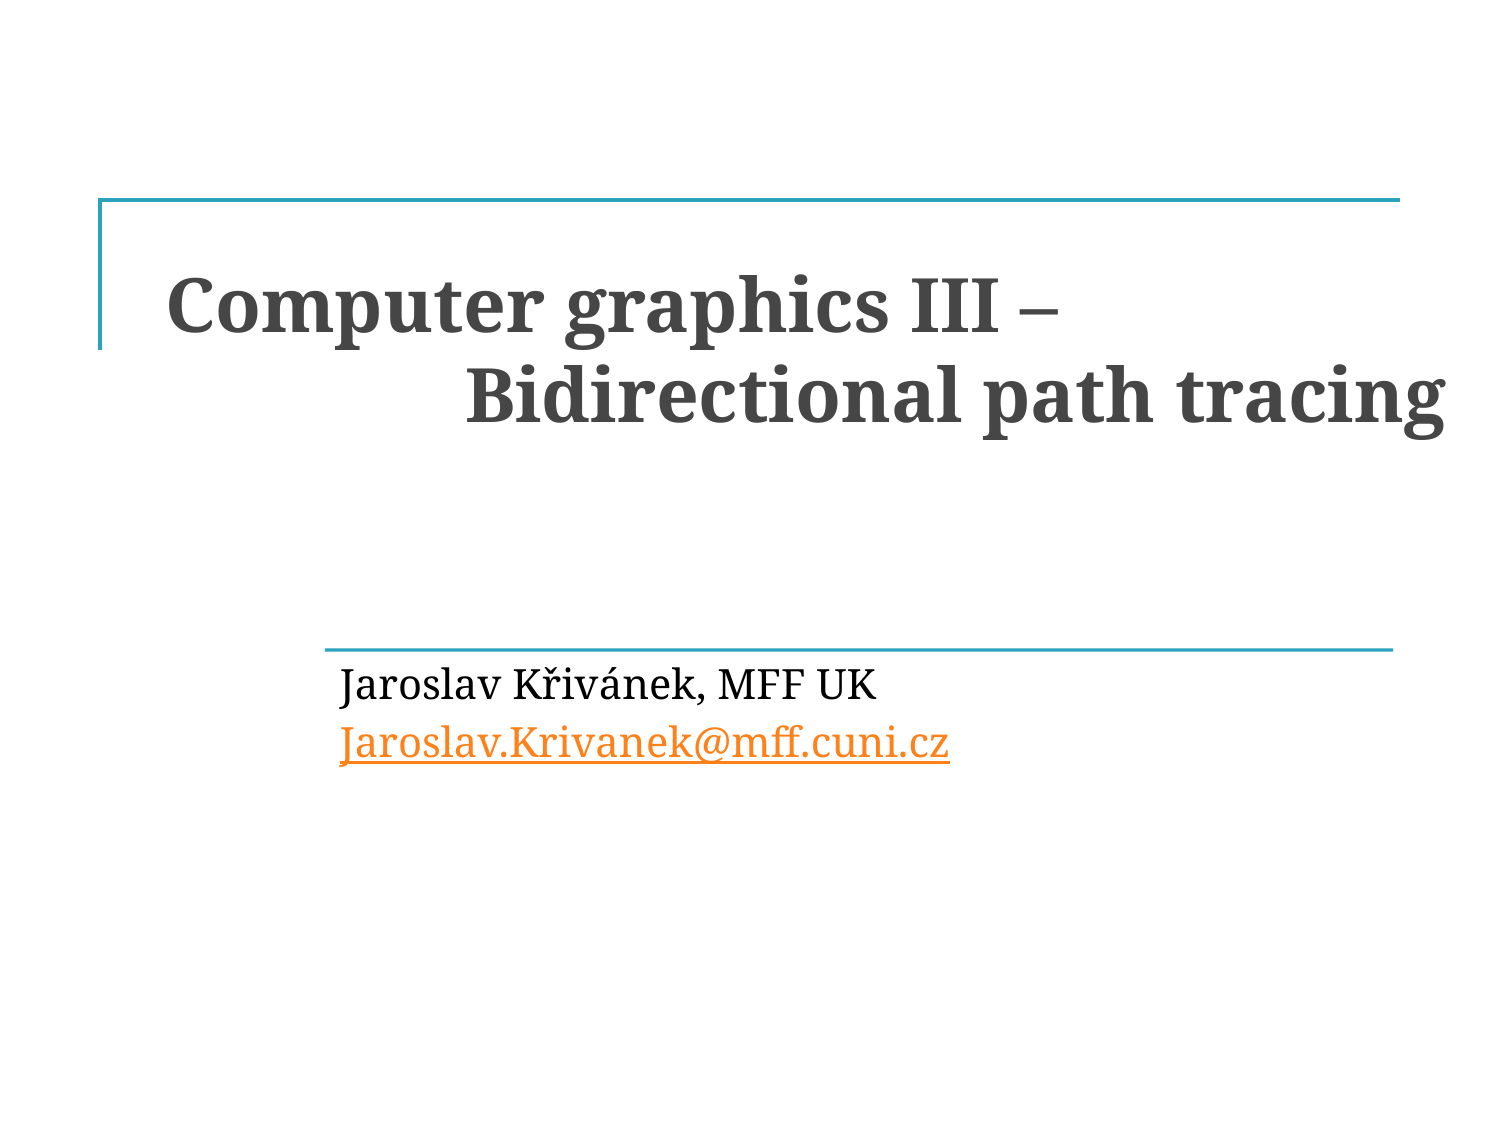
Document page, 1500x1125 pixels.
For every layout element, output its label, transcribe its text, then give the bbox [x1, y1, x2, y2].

title Computer graphics III – Bidirectional path tracing [149, 249, 1500, 538]
subtitle Jaroslav Křivánek, MFF UK Jaroslav.Krivanek@mff.cuni.cz [324, 649, 1401, 1000]
